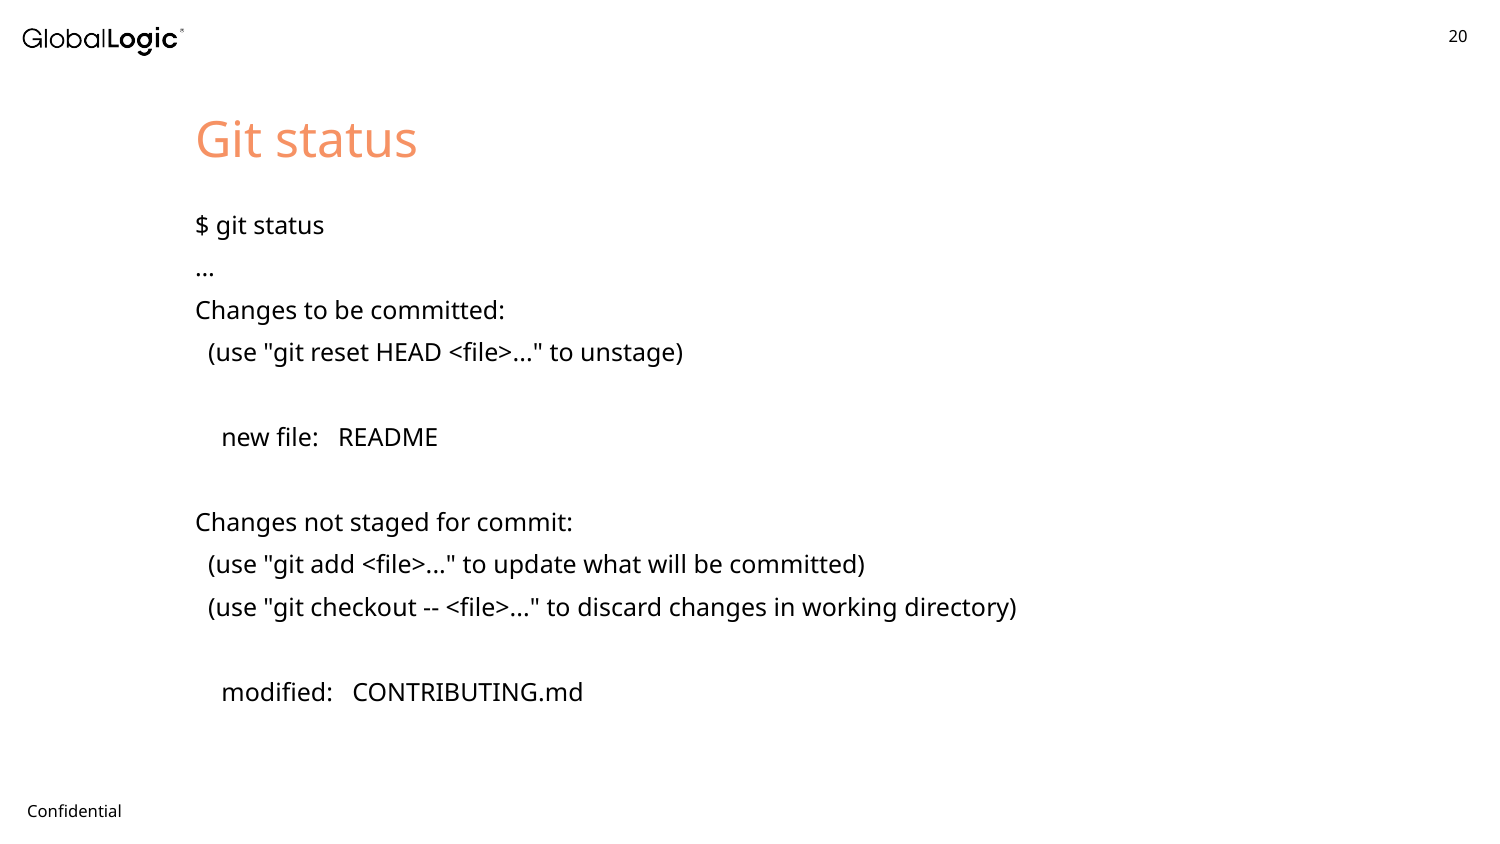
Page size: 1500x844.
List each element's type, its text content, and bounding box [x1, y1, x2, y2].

list $ git status … Changes to be committed: (use "git reset HEAD <file>..." to unstage) new file: README Changes not staged for commit: (use "git add <file>..." to update what will be committed) (use "git checkout -- <file>..." to discard changes in working directory) modified: CONTRIBUTING.md [180, 194, 1412, 795]
list Git status [180, 92, 1412, 177]
picture [0, 6, 207, 73]
